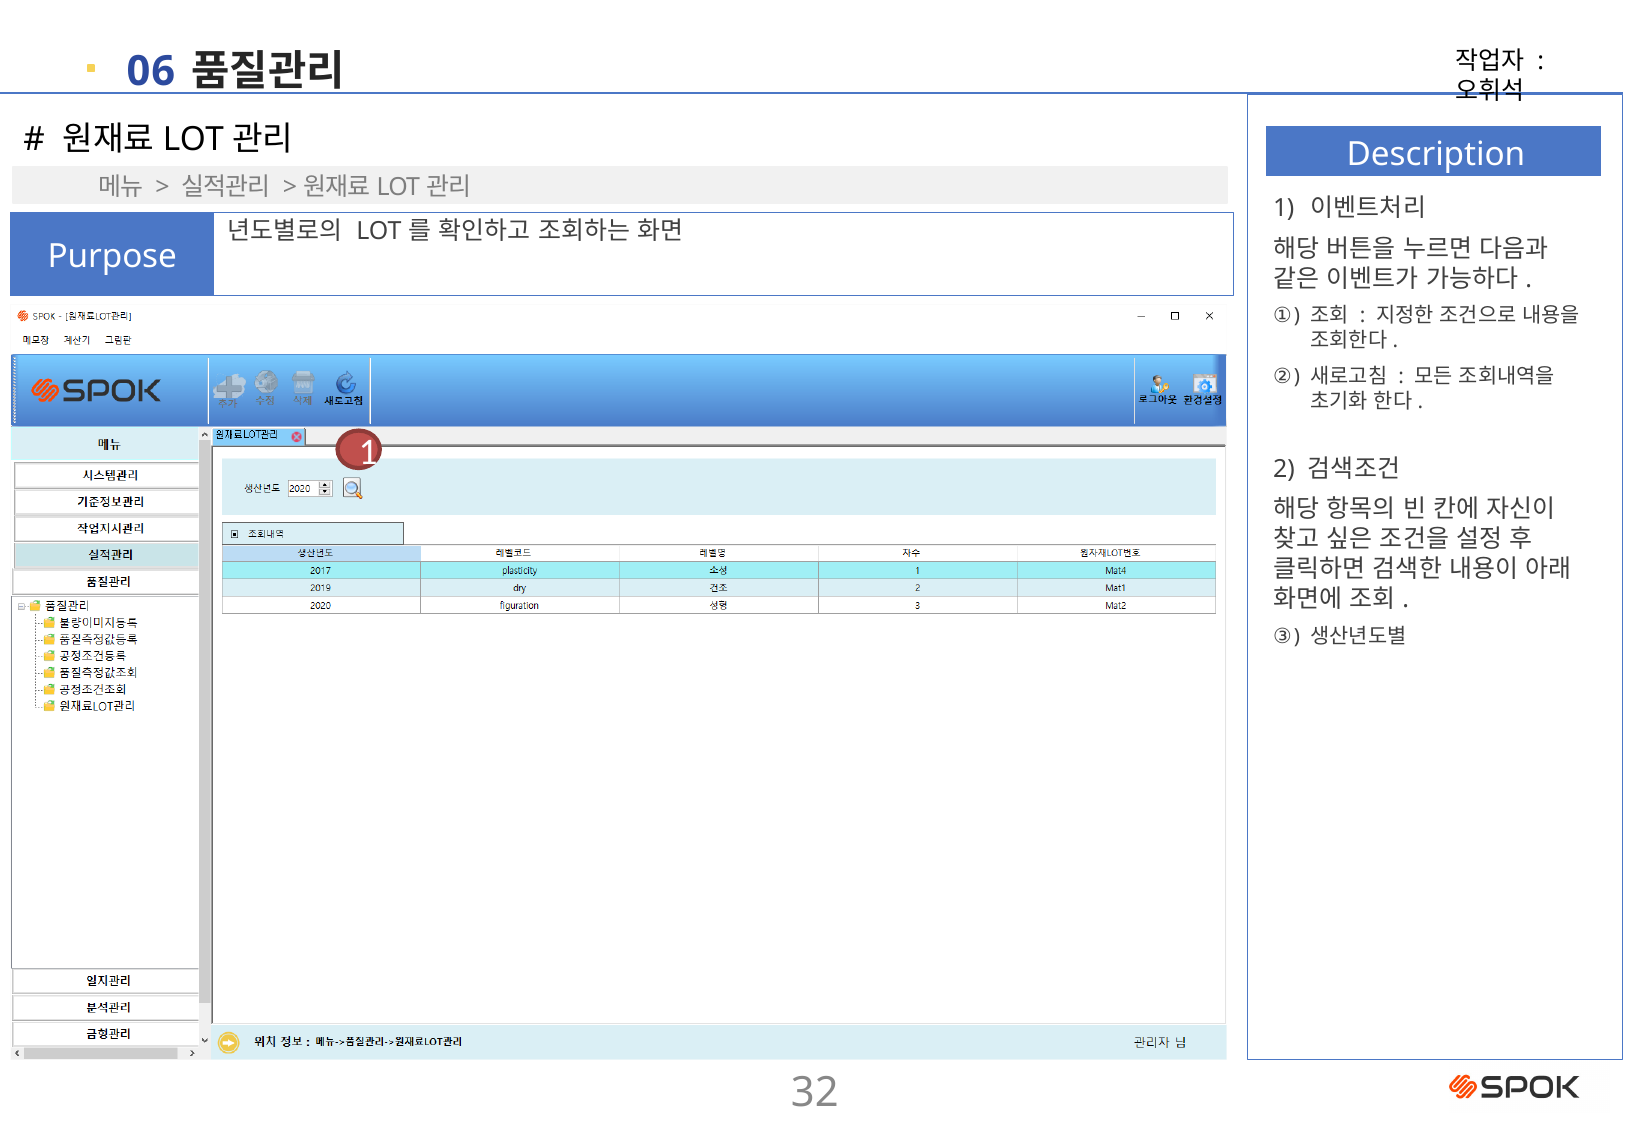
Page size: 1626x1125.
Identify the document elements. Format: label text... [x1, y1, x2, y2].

slide_number 32 [781, 1070, 844, 1116]
picture [1449, 1060, 1610, 1114]
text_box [0, 92, 1623, 1060]
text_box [11, 166, 1229, 205]
picture [10, 304, 1227, 1060]
text_box 작업자 : 오휘석 [1440, 37, 1625, 95]
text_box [87, 42, 408, 91]
